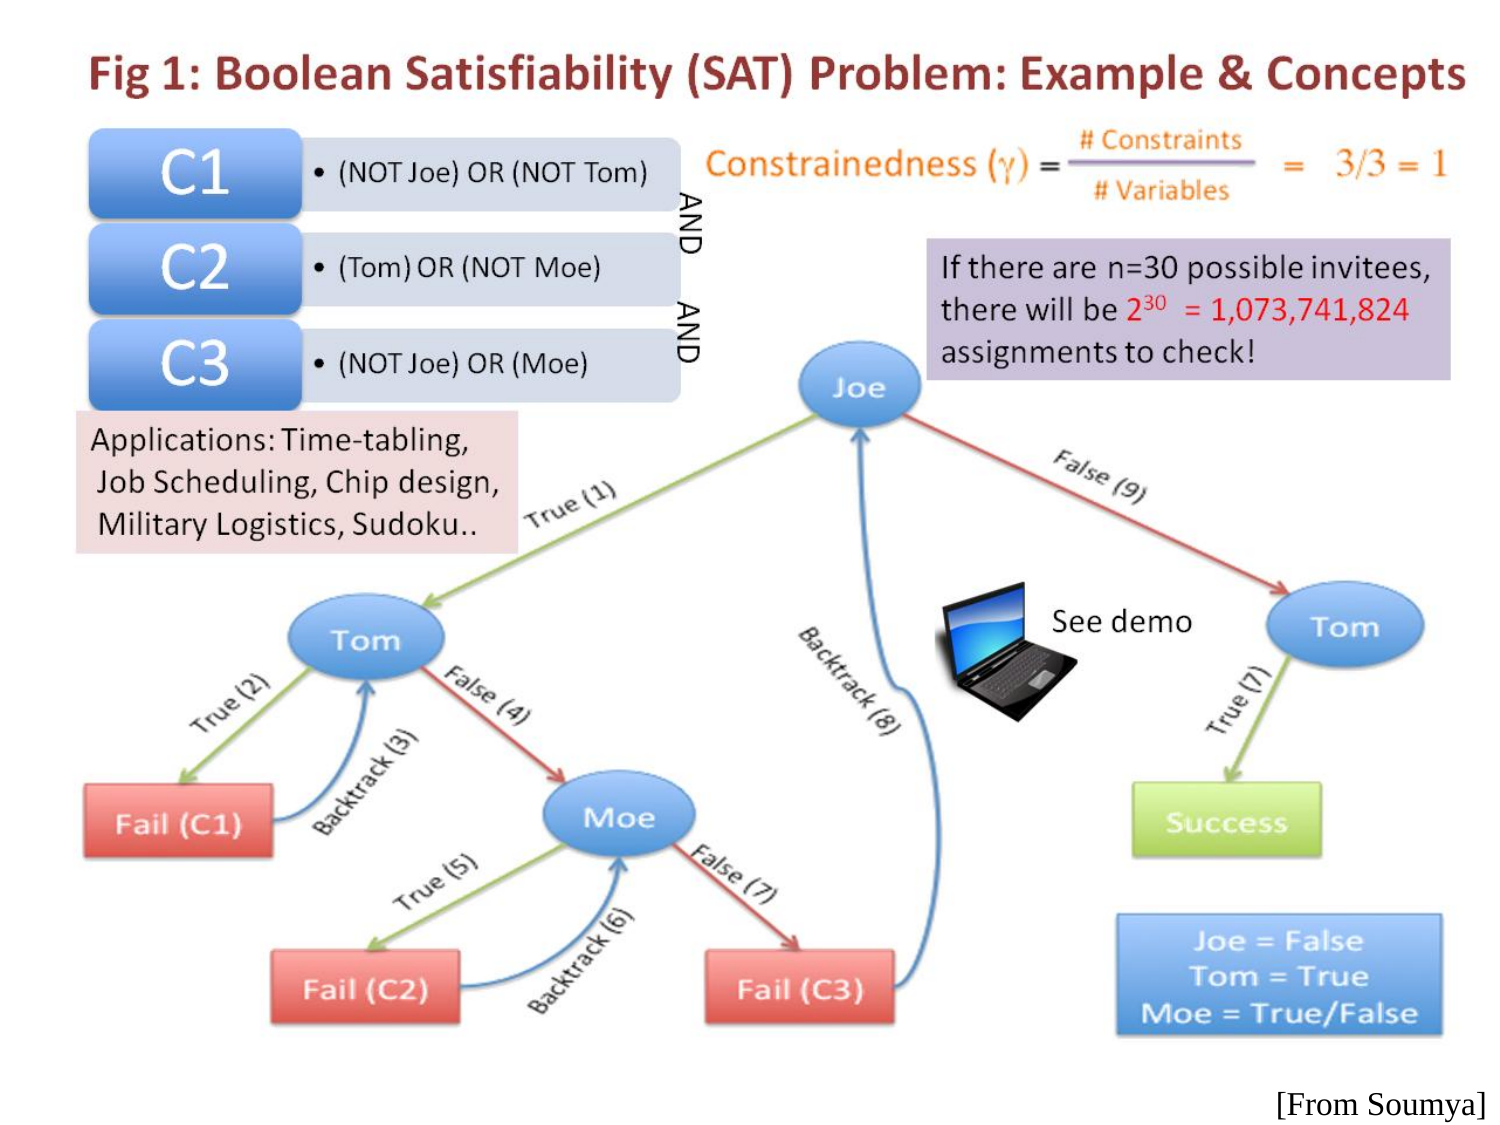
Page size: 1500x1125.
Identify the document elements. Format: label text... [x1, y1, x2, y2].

picture [54, 24, 1500, 1046]
text_box [From Soumya] [1261, 1074, 1500, 1125]
